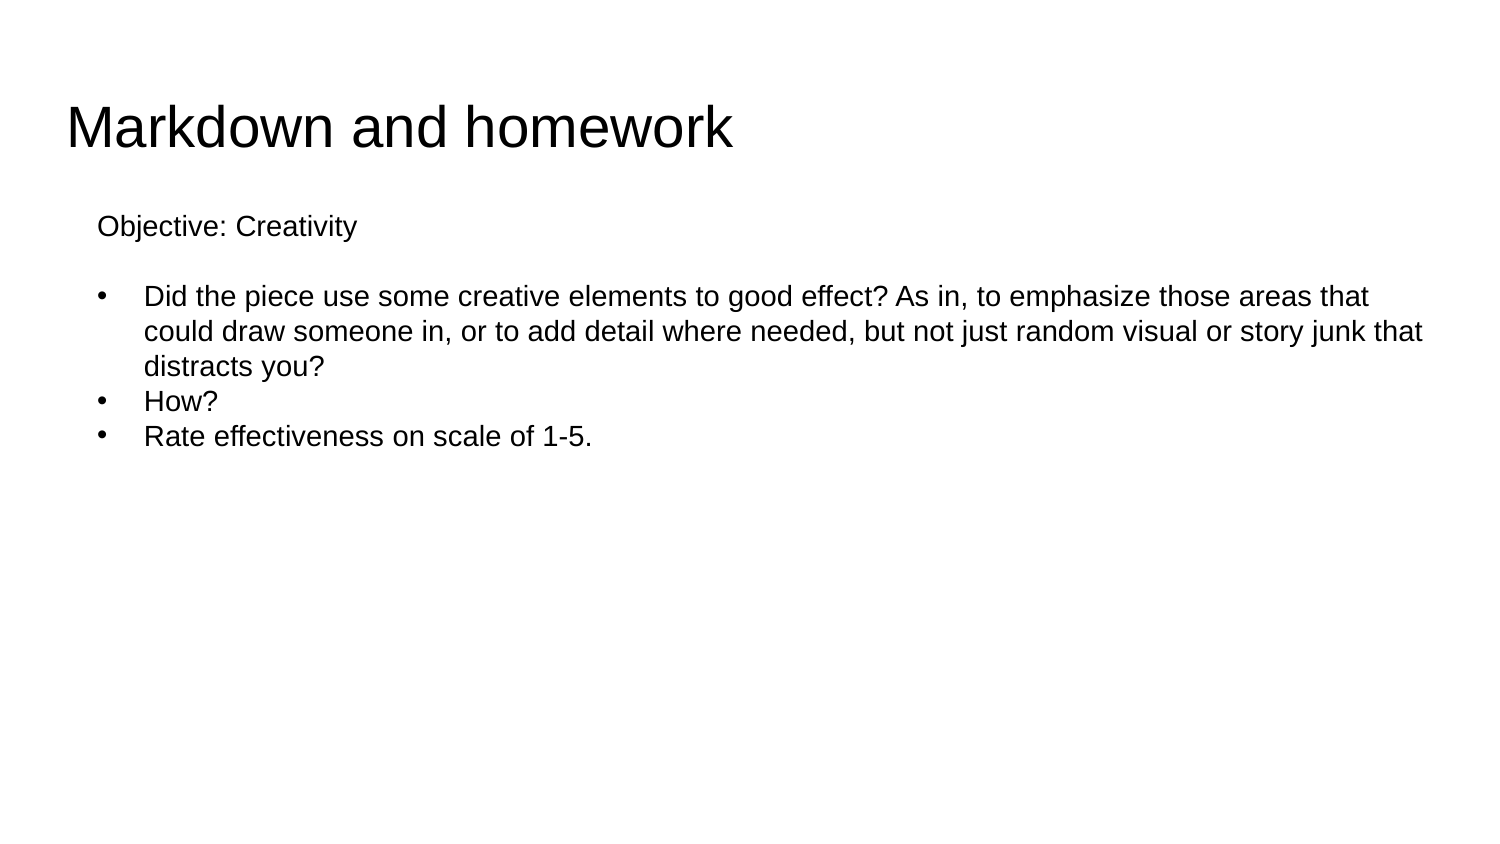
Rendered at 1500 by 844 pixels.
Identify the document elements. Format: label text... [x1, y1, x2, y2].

title Markdown and homework [51, 74, 1449, 169]
text_box Objective: Creativity Did the piece use some creative elements to good effect? As in, to emphasize those areas that could draw someone in, or to add detail where needed, but not just random visual or story junk that distracts you? How? Rate effectiveness on scale of 1-5. [82, 200, 1449, 460]
